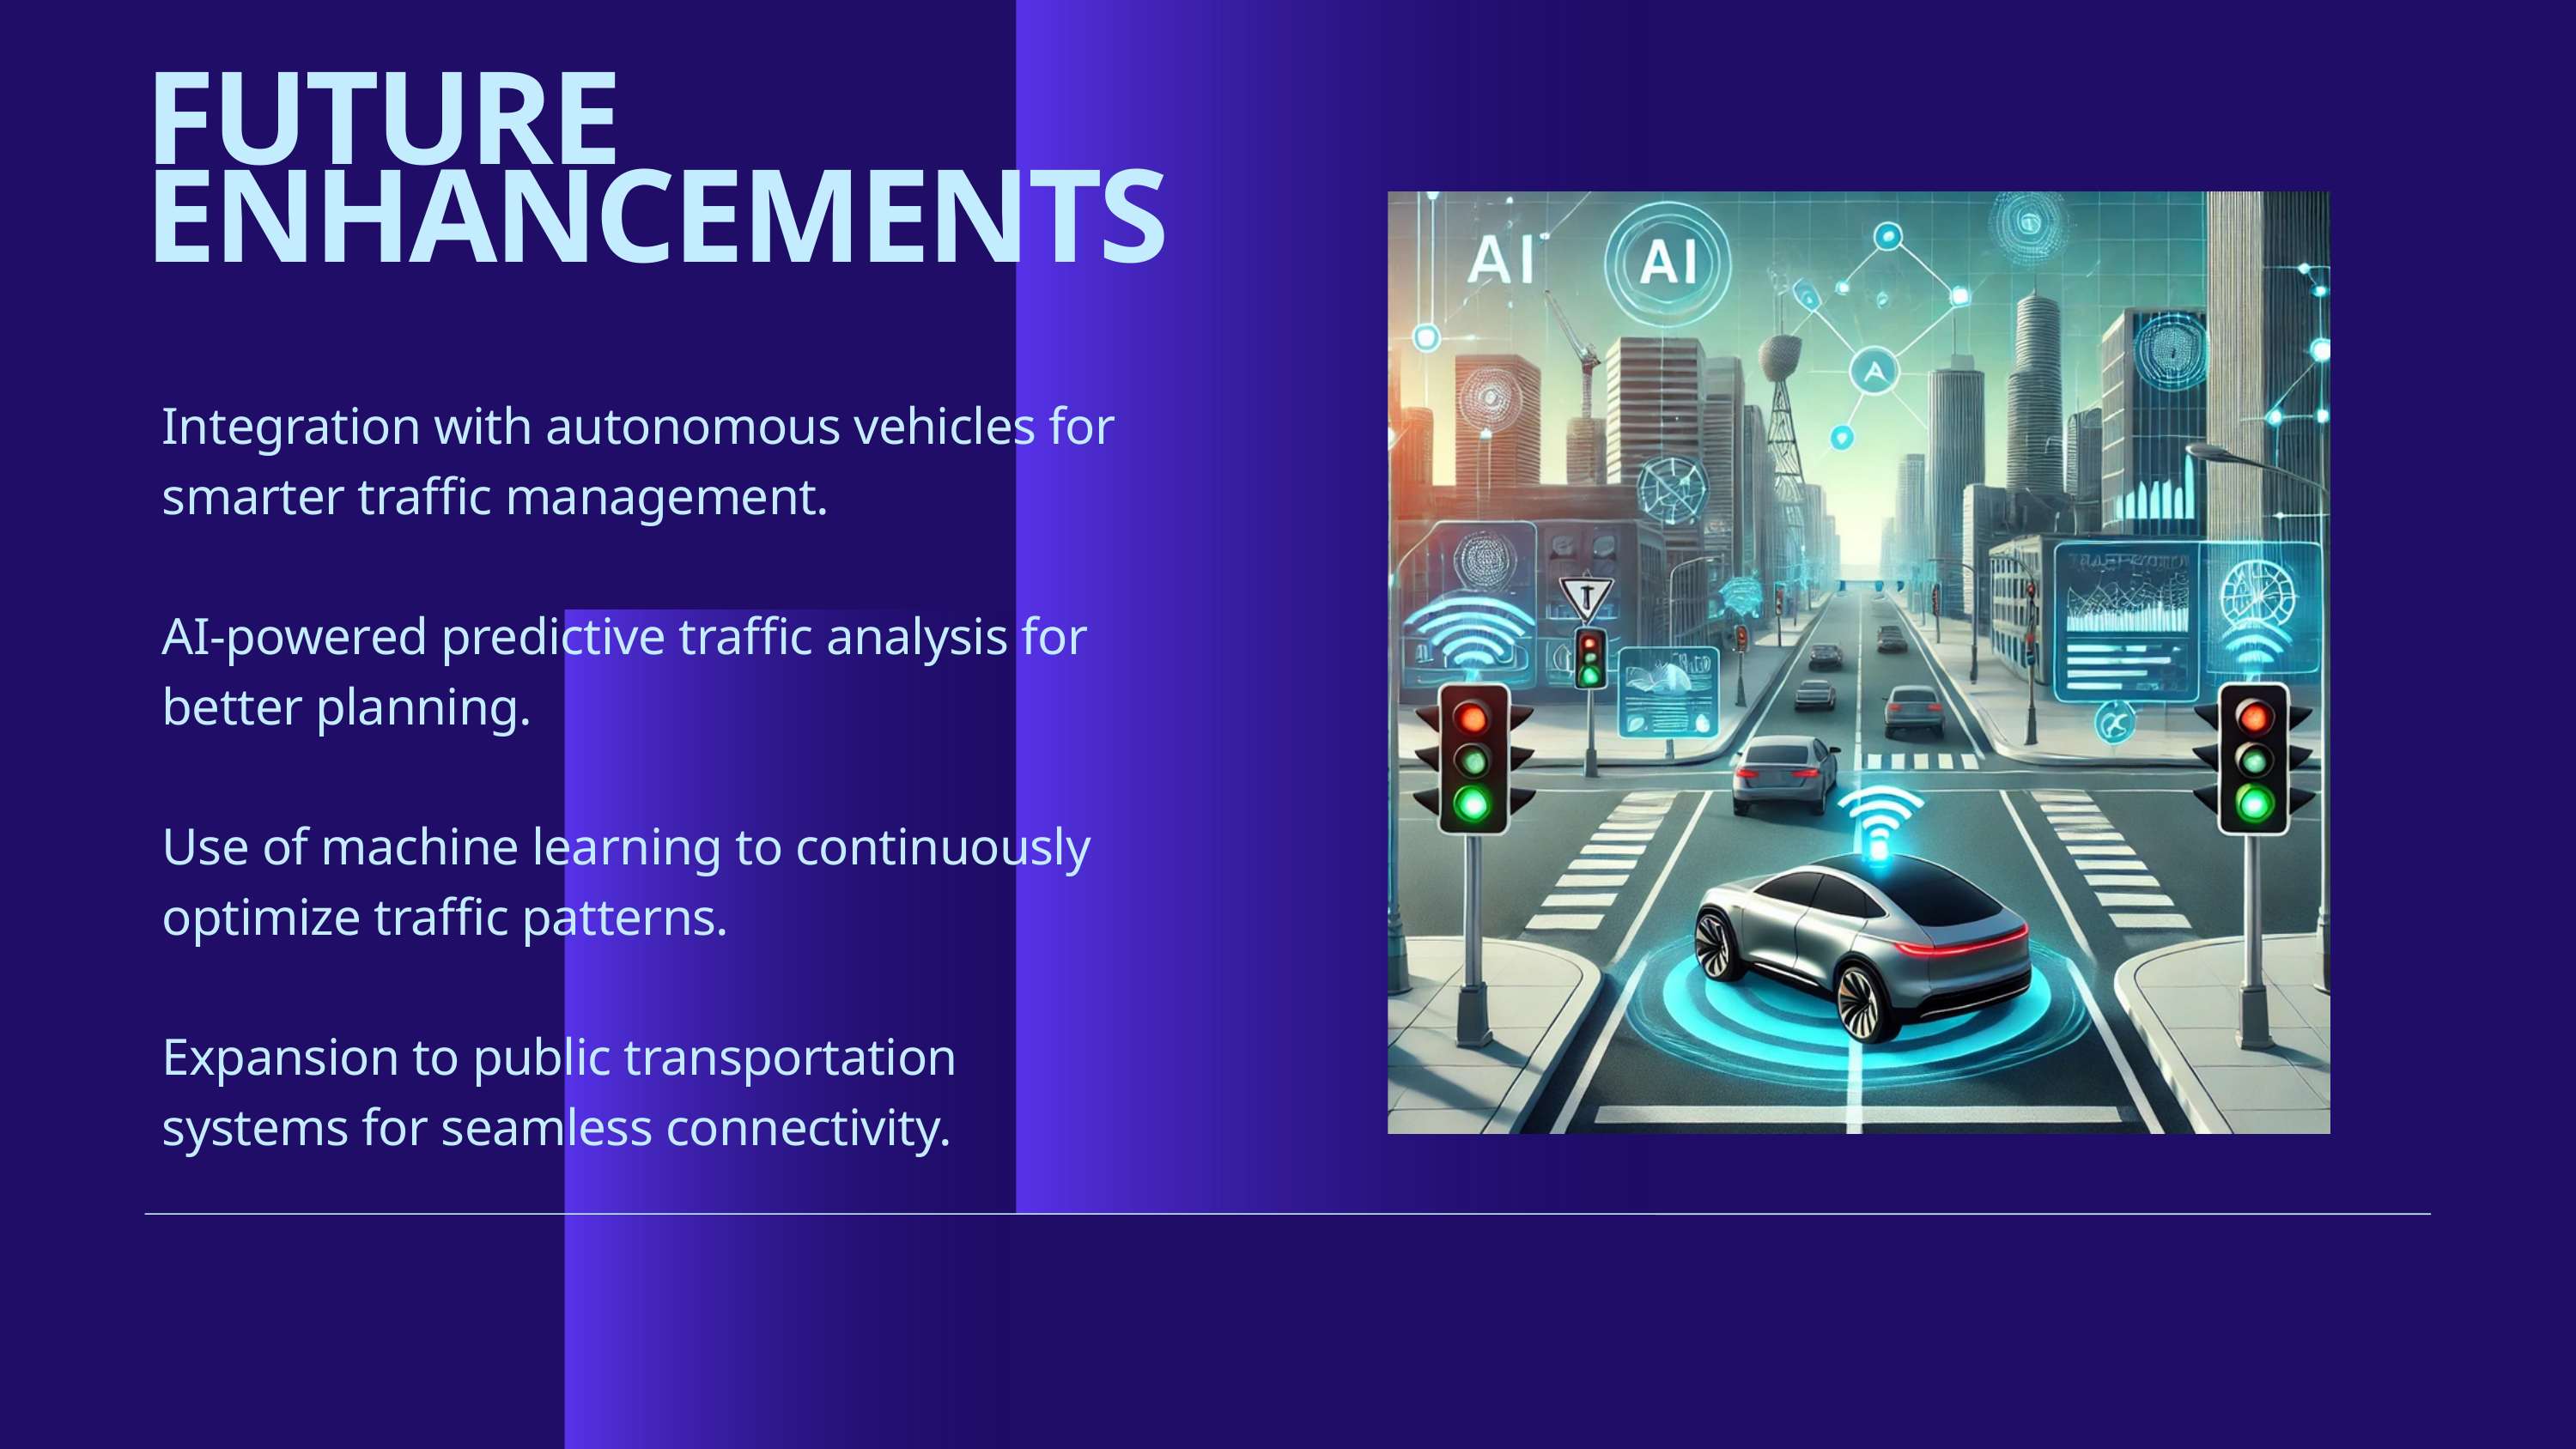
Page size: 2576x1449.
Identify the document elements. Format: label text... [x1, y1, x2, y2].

text_box Integration with autonomous vehicles for smarter traffic management. AI-powered predictive traffic analysis for better planning. Use of machine learning to continuously optimize traffic patterns. Expansion to public transportation systems for seamless connectivity. [161, 384, 1117, 1156]
text_box [564, 1156, 1017, 1214]
text_box [1016, 0, 1655, 1214]
text_box [564, 1215, 1017, 1449]
text_box FUTURE ENHANCEMENTS [144, 92, 1219, 288]
text_box [1388, 191, 2330, 1135]
